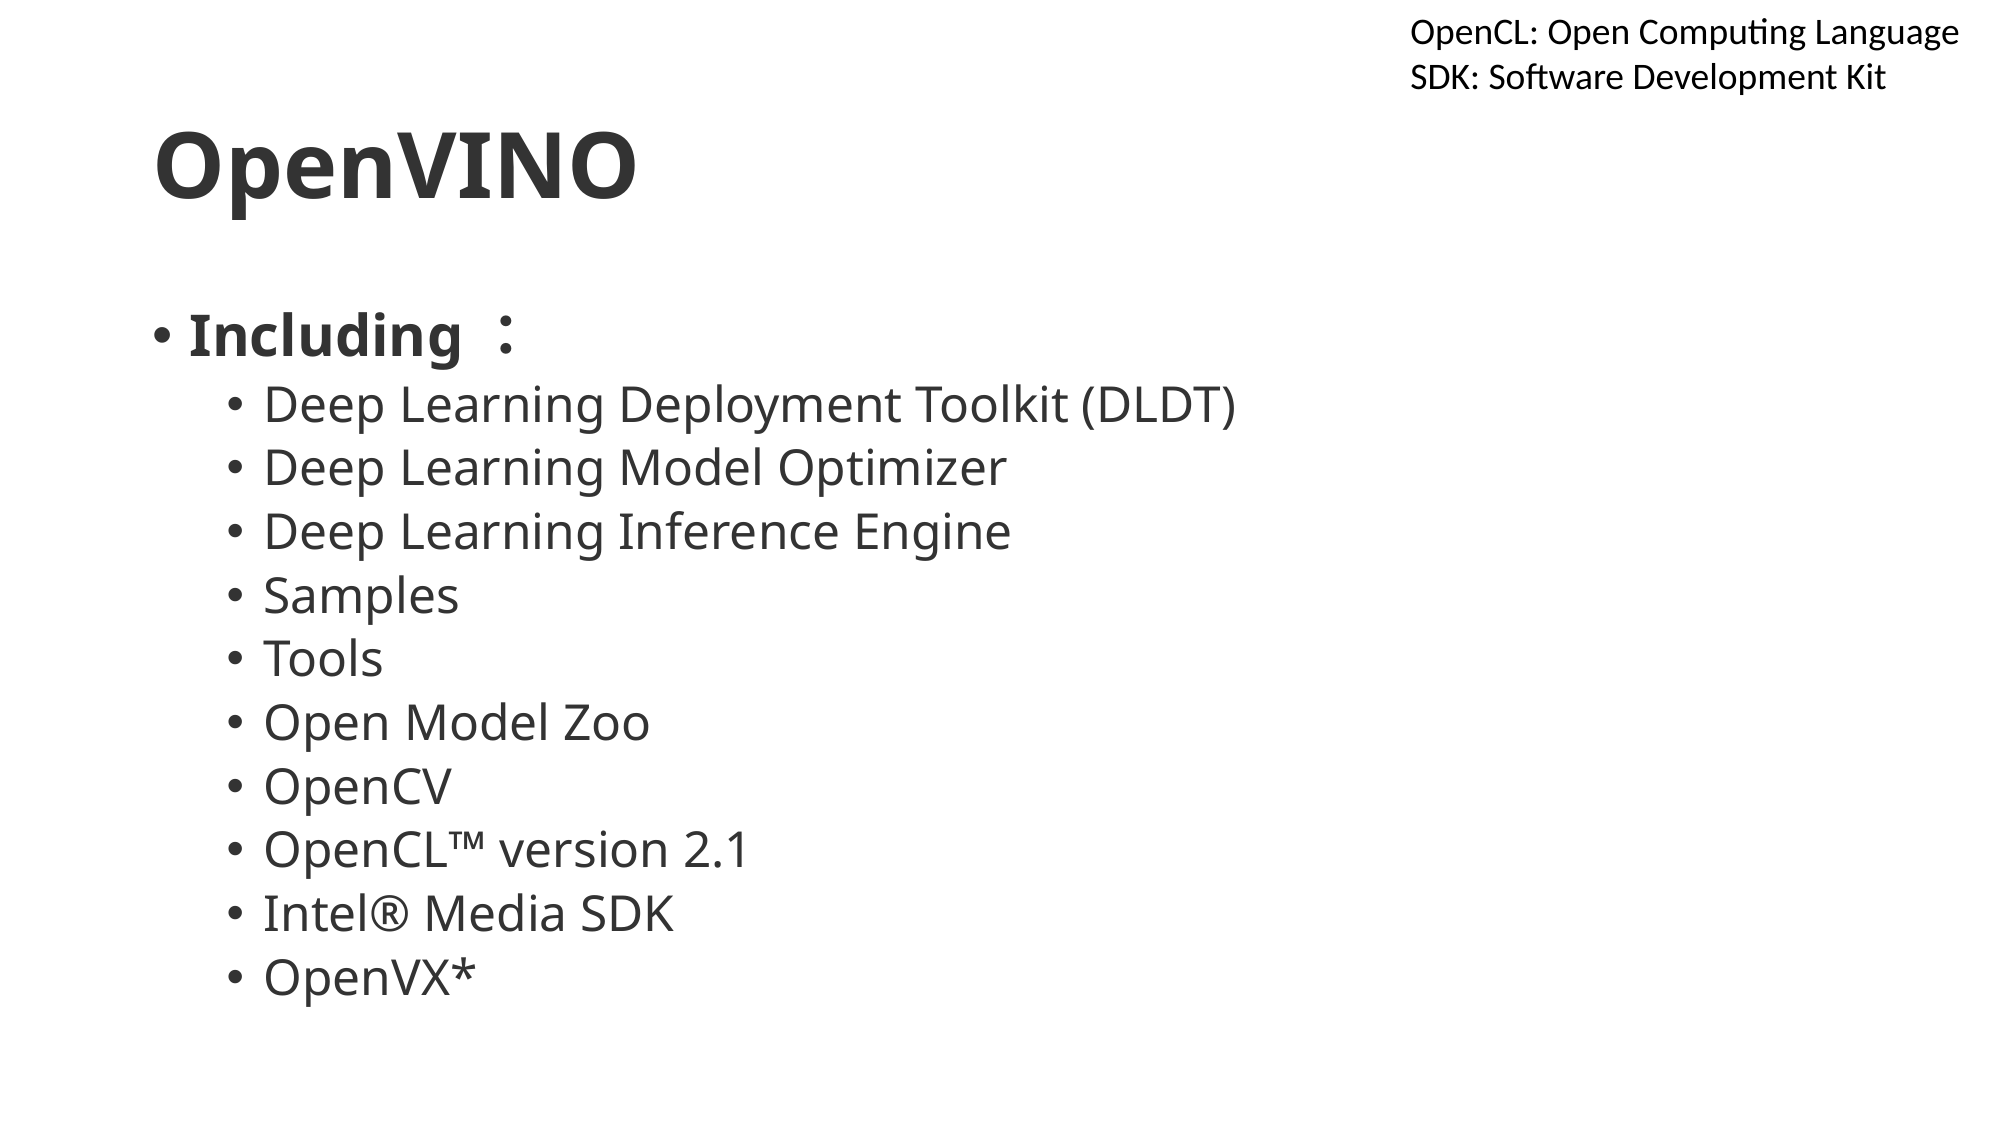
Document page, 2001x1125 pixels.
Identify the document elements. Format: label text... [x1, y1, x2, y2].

text_box OpenCL: Open Computing Language SDK: Software Development Kit [1395, 0, 2000, 105]
list Including： Deep Learning Deployment Toolkit (DLDT) Deep Learning Model Optimizer Deep Learning Inference Engine Samples Tools Open Model Zoo OpenCV OpenCL™ version 2.1 Intel® Media SDK OpenVX* [137, 299, 1863, 1014]
title OpenVINO [137, 59, 1863, 278]
